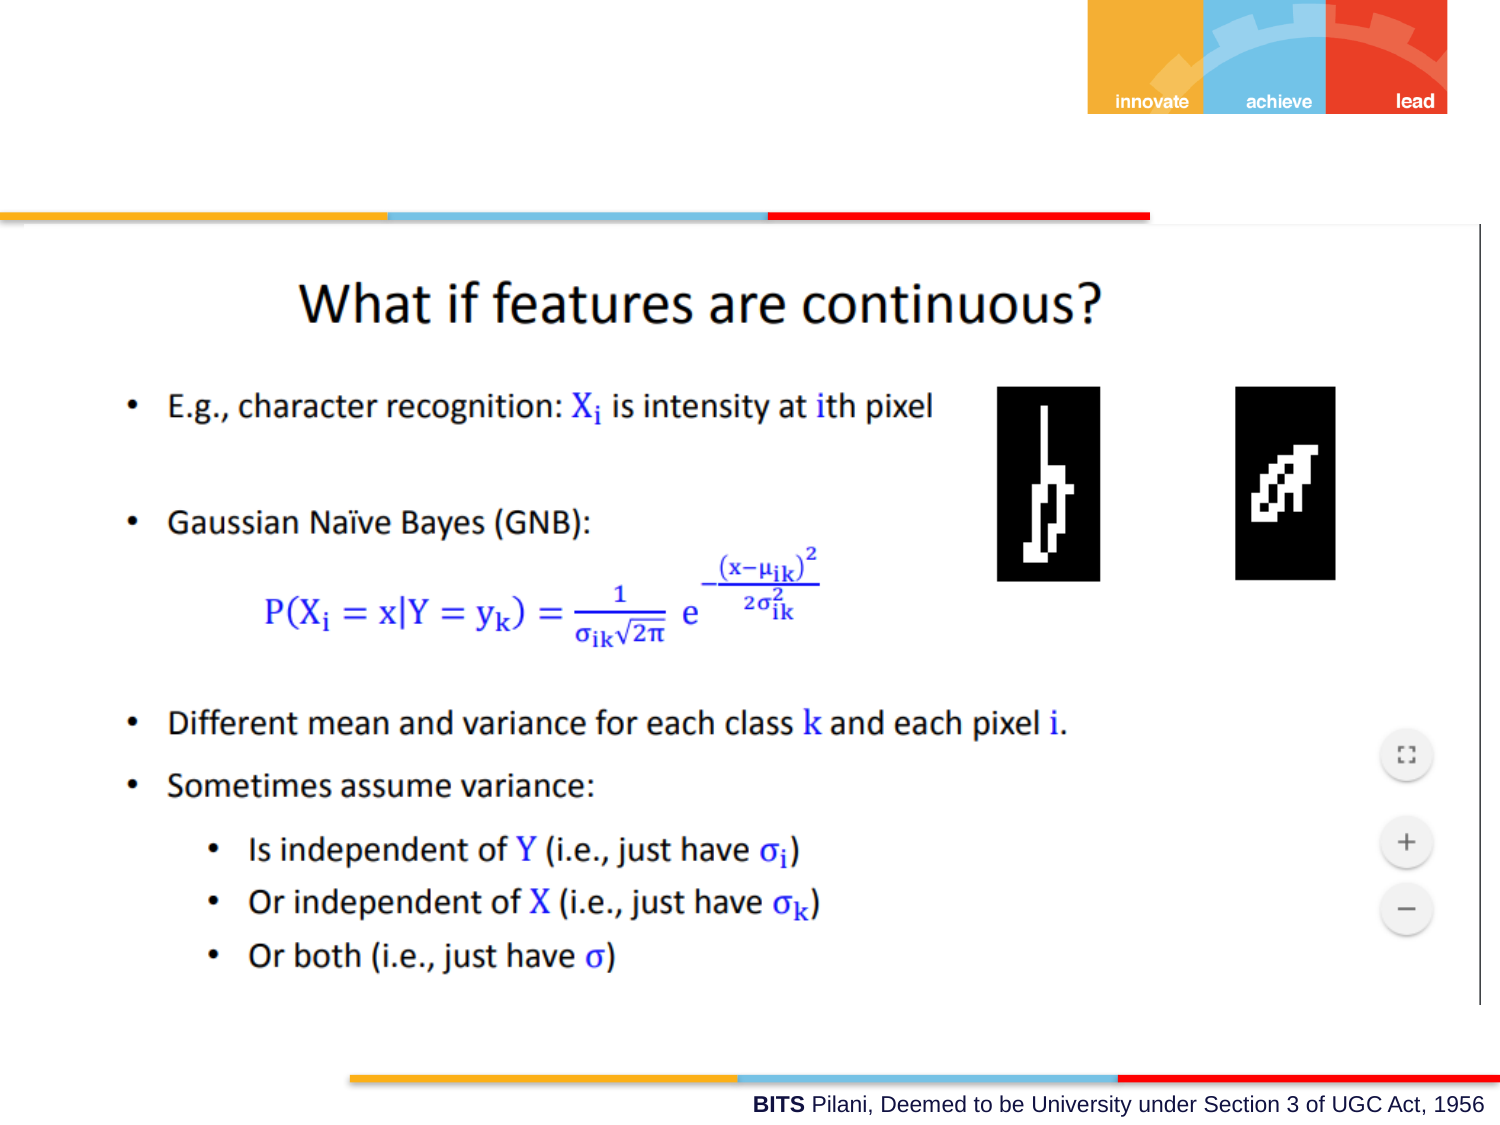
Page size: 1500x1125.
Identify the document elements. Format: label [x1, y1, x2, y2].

picture [1087, 0, 1448, 114]
picture [24, 224, 1482, 1005]
